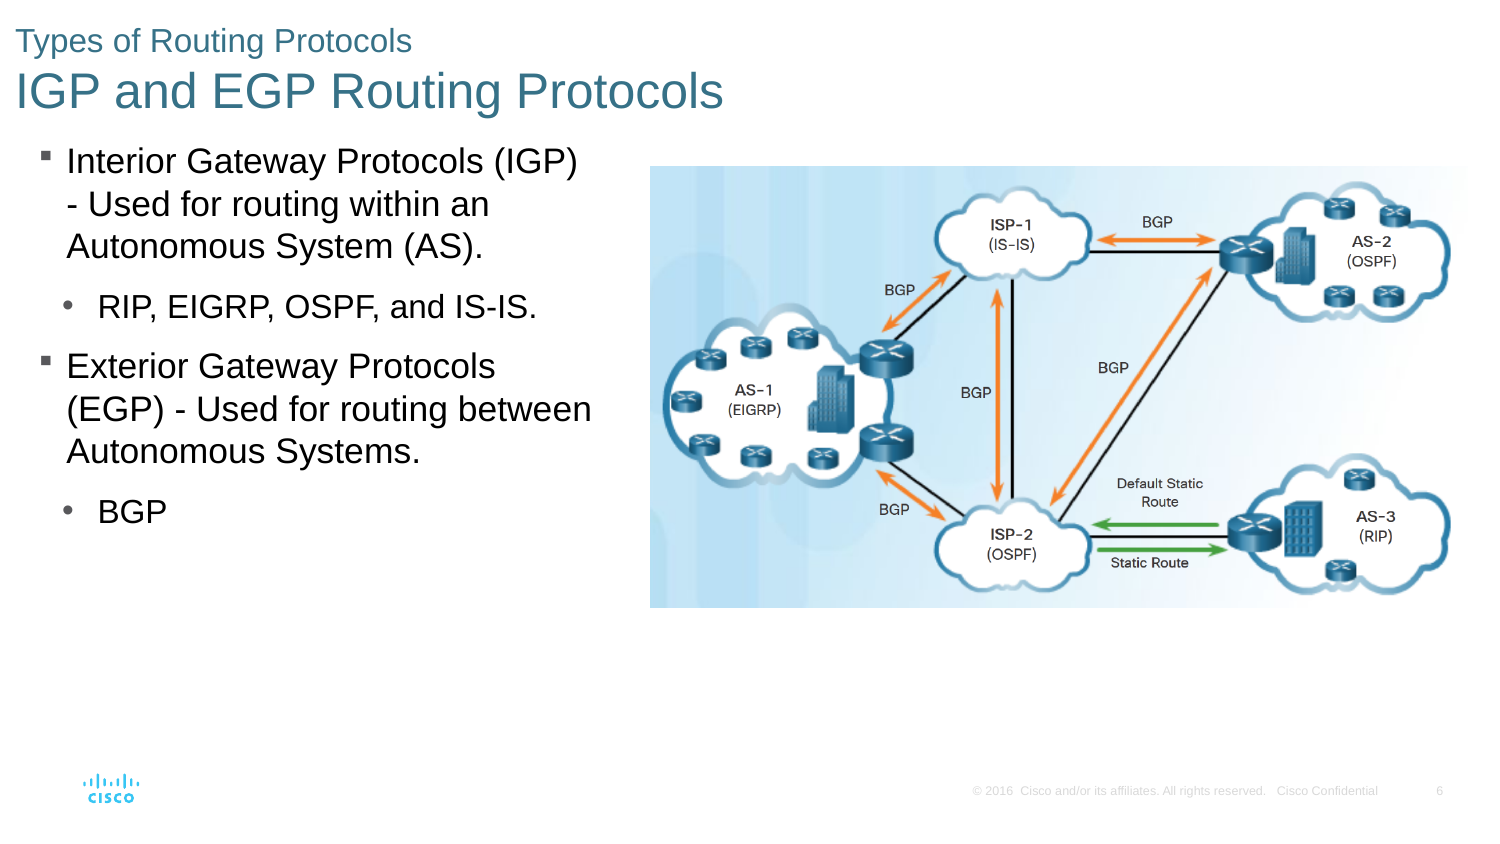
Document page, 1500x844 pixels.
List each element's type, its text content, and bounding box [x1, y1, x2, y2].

picture [649, 165, 1469, 608]
list Interior Gateway Protocols (IGP) - Used for routing within an Autonomous System (AS). RIP, EIGRP, OSPF, and IS-IS. Exterior Gateway Protocols (EGP) - Used for routing between Autonomous Systems. BGP [23, 131, 627, 747]
title Types of Routing Protocols IGP and EGP Routing Protocols [0, 6, 1500, 131]
